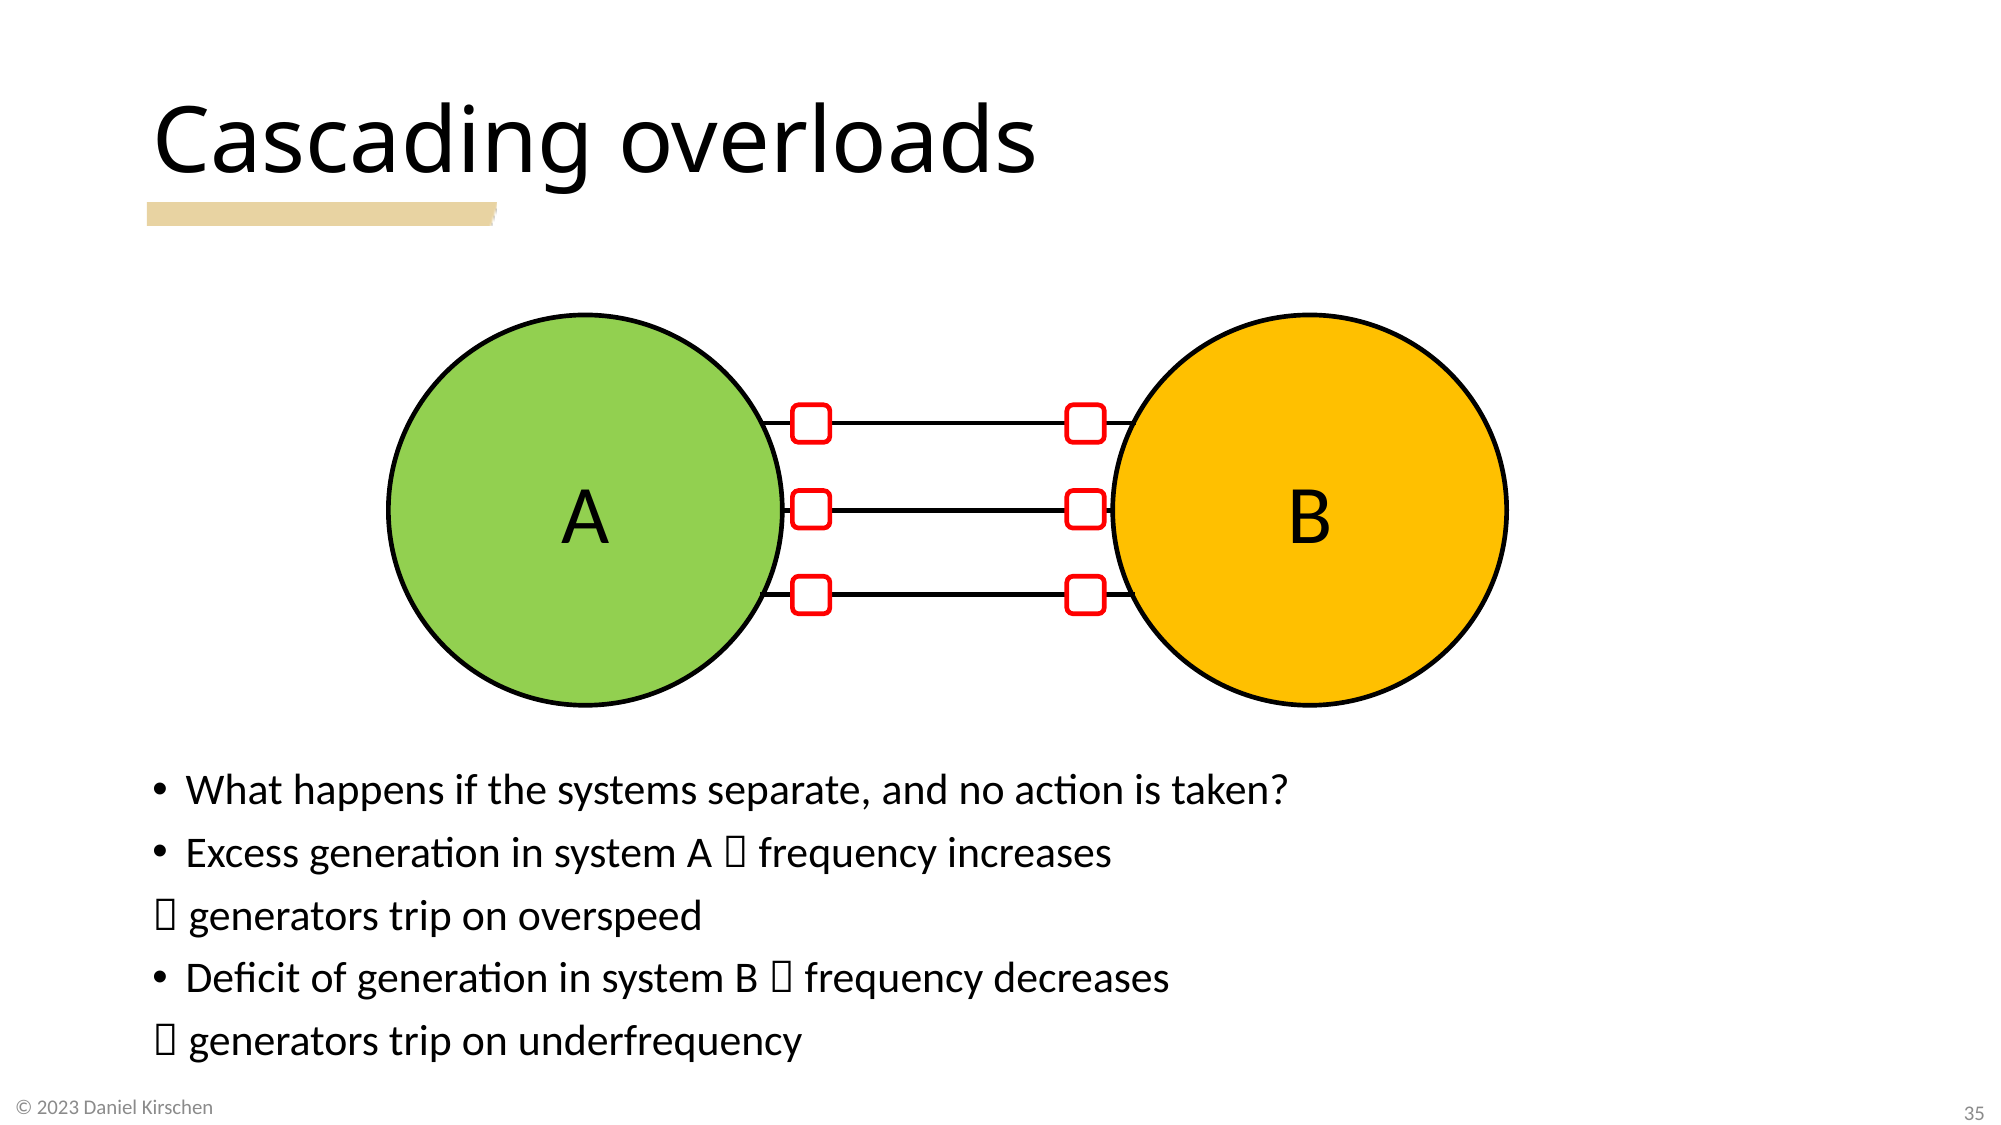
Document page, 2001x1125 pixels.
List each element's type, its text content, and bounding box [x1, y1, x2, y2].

text_box B [1111, 313, 1508, 707]
slide_number © 2023 Daniel Kirschen [0, 1080, 517, 1125]
title Cascading overloads [137, 59, 1863, 226]
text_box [792, 576, 1105, 614]
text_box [792, 490, 1105, 529]
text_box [792, 404, 1105, 443]
list What happens if the systems separate, and no action is taken? Excess generation in system A  frequency increases  generators trip on overspeed Deficit of generation in system B  frequency decreases  generators trip on underfrequency [137, 759, 1863, 1076]
text_box A [387, 313, 784, 707]
slide_number 35 [1550, 1088, 2000, 1125]
